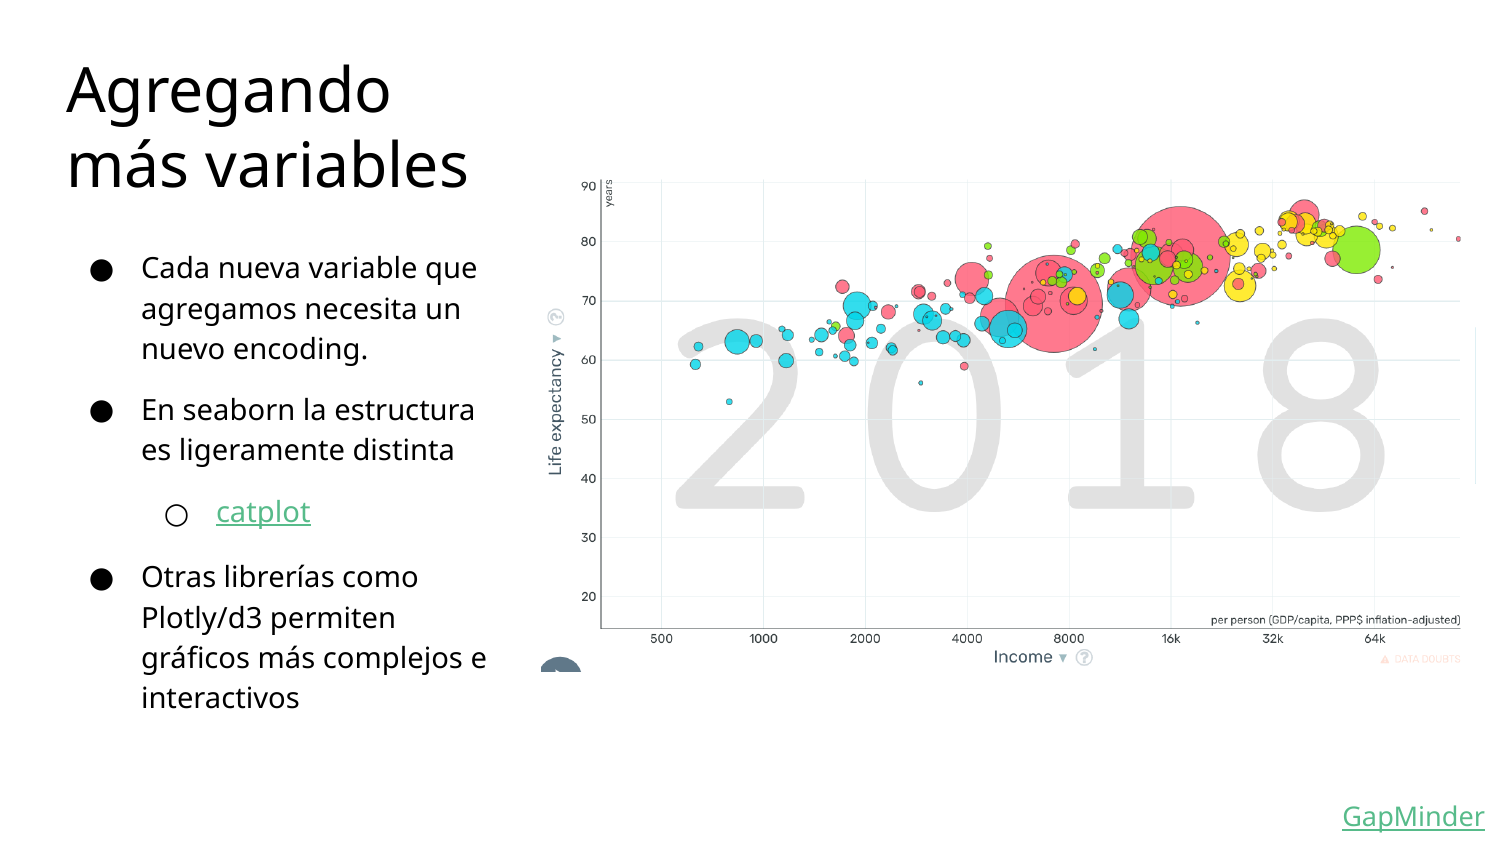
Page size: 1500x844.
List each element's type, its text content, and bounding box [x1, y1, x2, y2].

picture [541, 171, 1480, 673]
text_box GapMinder [479, 791, 1500, 844]
title Agregando más variables [51, 91, 512, 216]
list Cada nueva variable que agregamos necesita un nuevo encoding. En seaborn la estructura es ligeramente distinta catplot Otras librerías como Plotly/d3 permiten gráficos más complejos e interactivos [51, 229, 512, 802]
